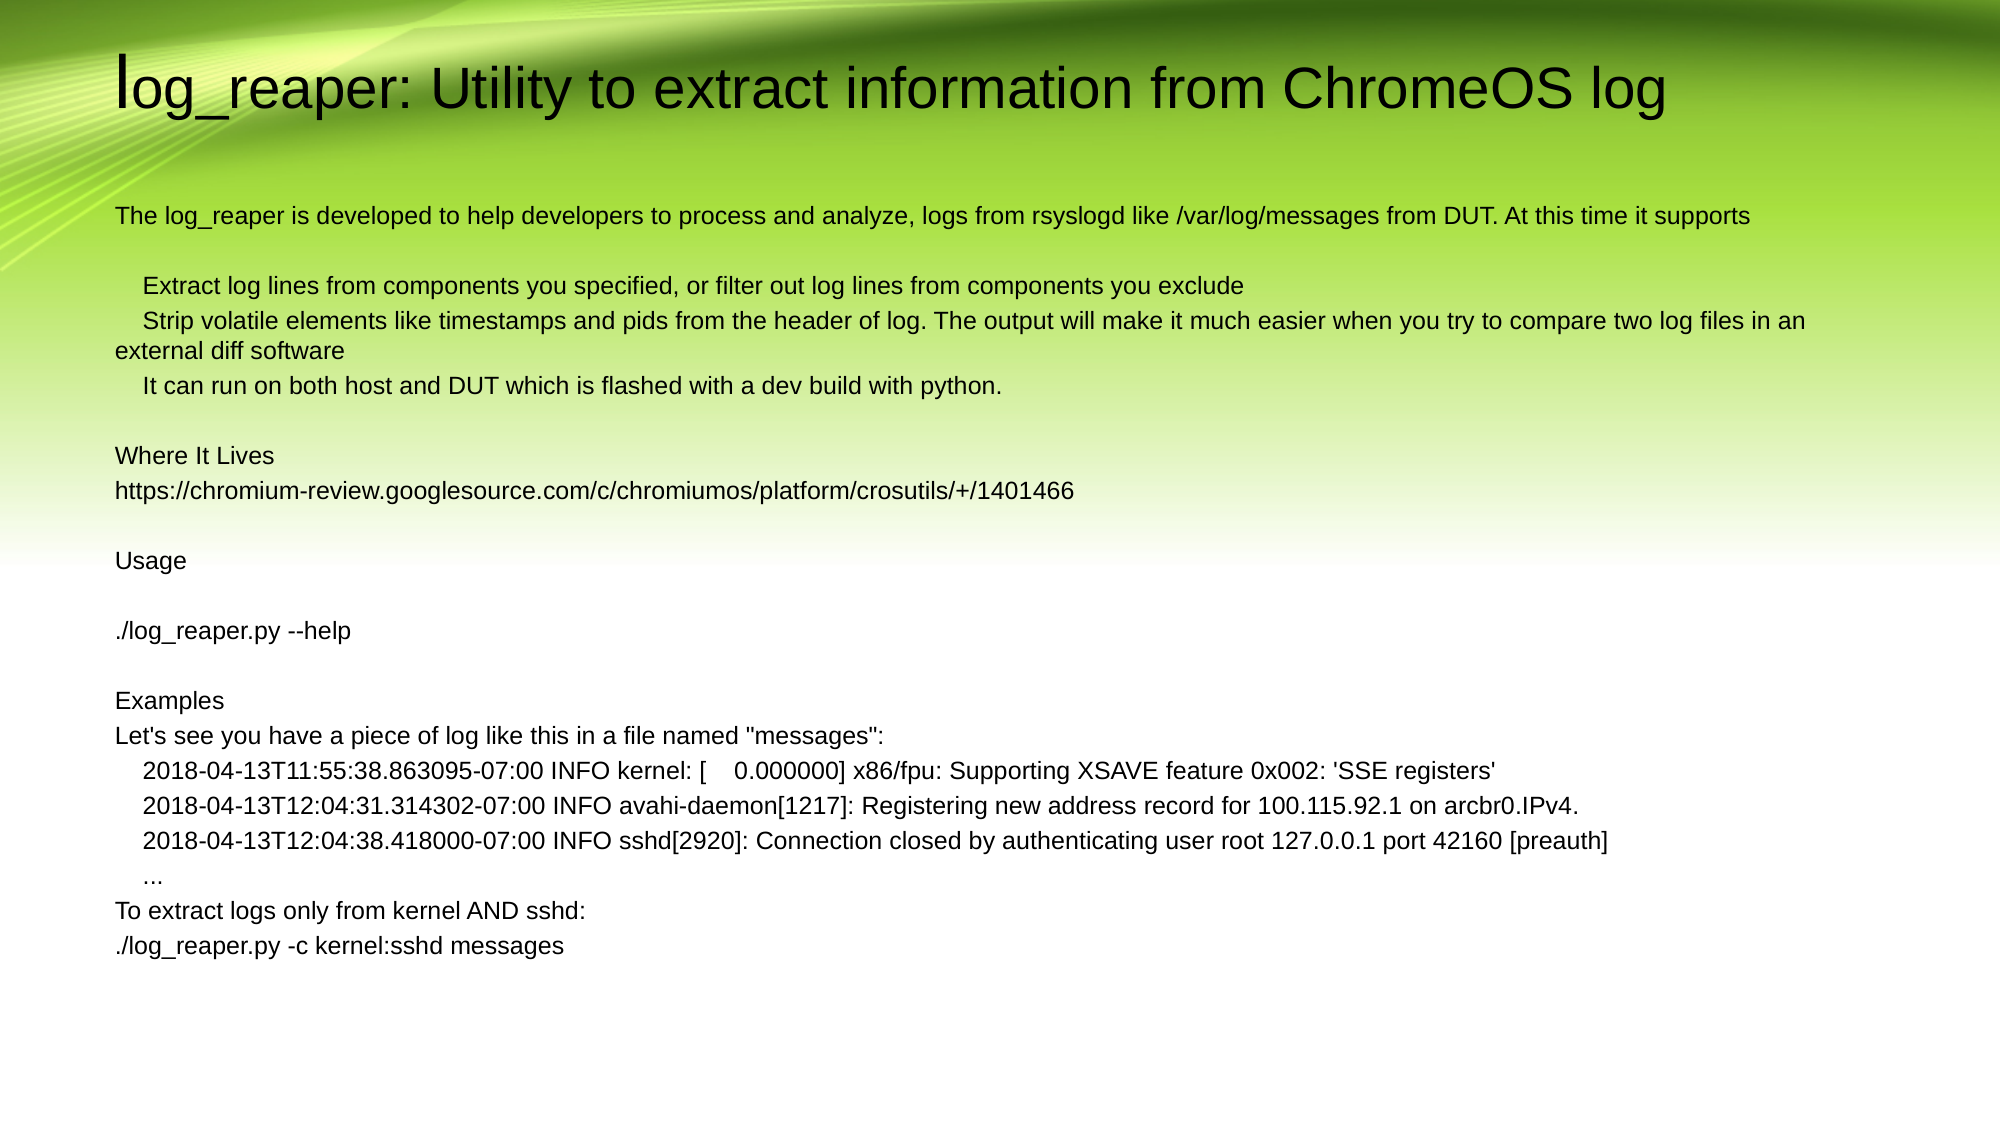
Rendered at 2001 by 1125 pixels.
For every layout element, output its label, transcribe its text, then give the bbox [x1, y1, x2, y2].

picture [0, 0, 2000, 1125]
list The log_reaper is developed to help developers to process and analyze, logs from rsyslogd like /var/log/messages from DUT. At this time it supports Extract log lines from components you specified, or filter out log lines from components you exclude Strip volatile elements like timestamps and pids from the header of log. The output will make it much easier when you try to compare two log files in an external diff software It can run on both host and DUT which is flashed with a dev build with python. Where It Lives https://chromium-review.googlesource.com/c/chromiumos/platform/crosutils/+/1401466 Usage ./log_reaper.py --help Examples Let's see you have a piece of log like this in a file named "messages": 2018-04-13T11:55:38.863095-07:00 INFO kernel: [ 0.000000] x86/fpu: Supporting XSAVE feature 0x002: 'SSE registers' 2018-04-13T12:04:31.314302-07:00 INFO avahi-daemon[1217]: Registering new address record for 100.115.92.1 on arcbr0.IPv4. 2018-04-13T12:04:38.418000-07:00 INFO sshd[2920]: Connection closed by authenticating user root 127.0.0.1 port 42160 [preauth] ... To extract logs only from kernel AND sshd: ./log_reaper.py -c kernel:sshd messages [99, 192, 1901, 1006]
title log_reaper: Utility to extract information from ChromeOS log [99, 30, 1901, 127]
